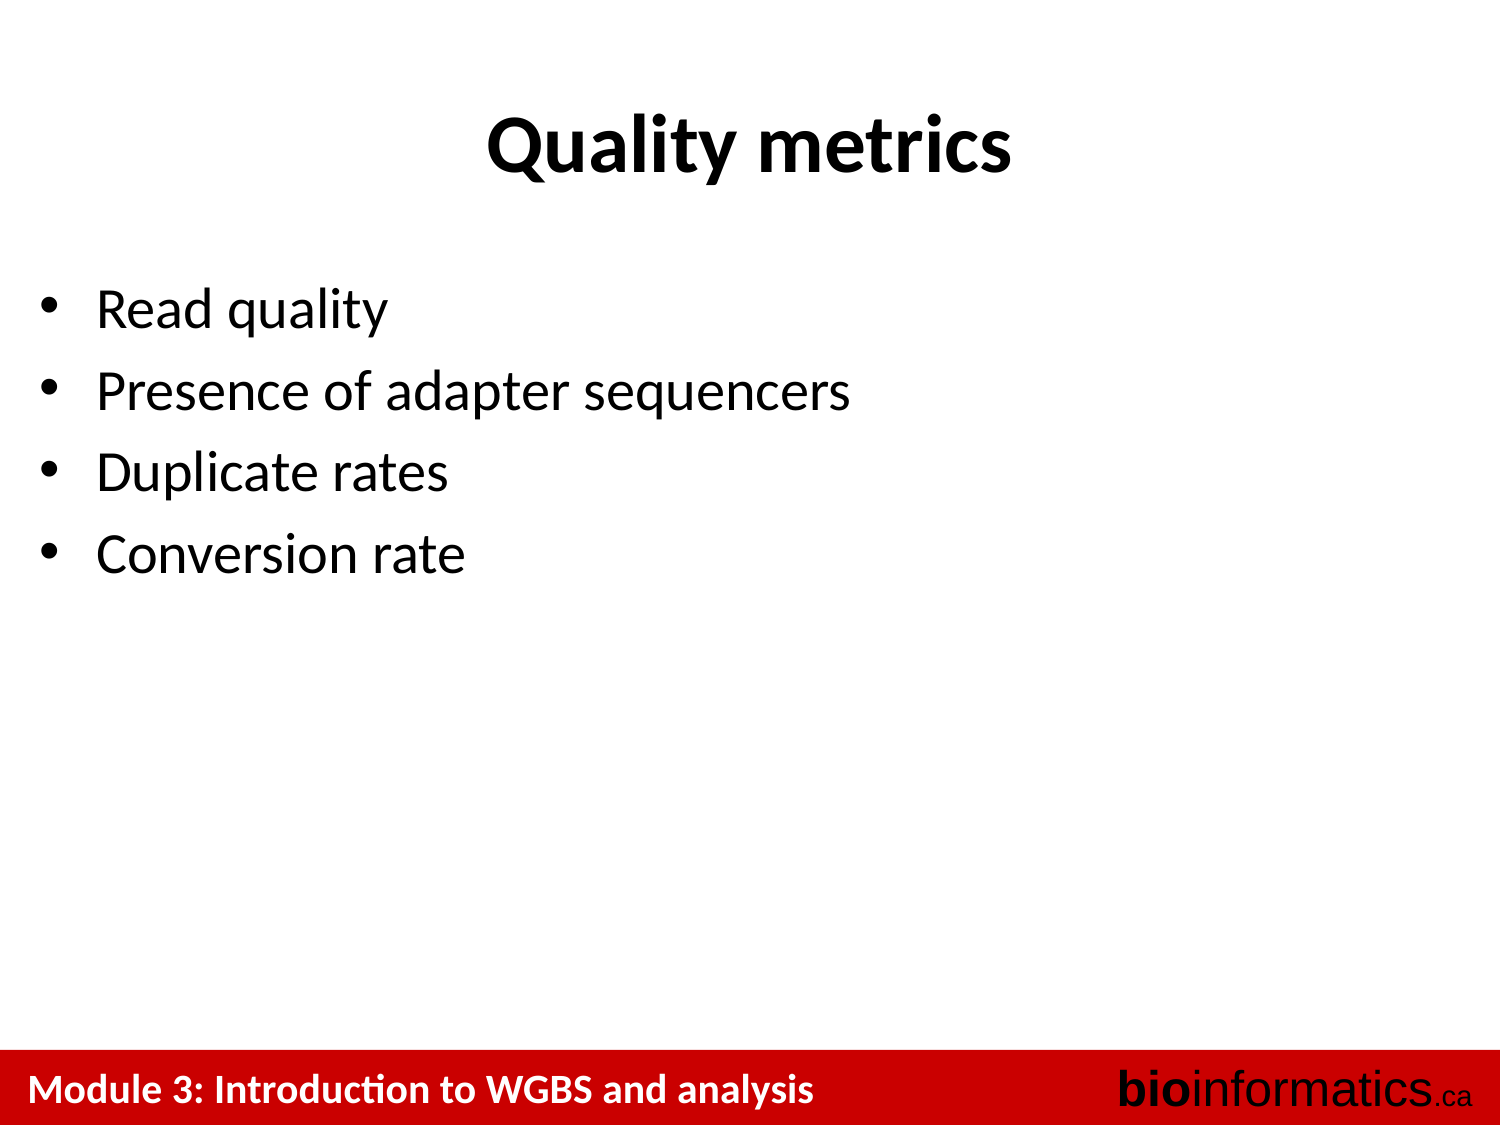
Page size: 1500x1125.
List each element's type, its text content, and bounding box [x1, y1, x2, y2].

title Quality metrics [24, 45, 1475, 233]
list Read quality Presence of adapter sequencers Duplicate rates Conversion rate [24, 262, 1475, 1038]
